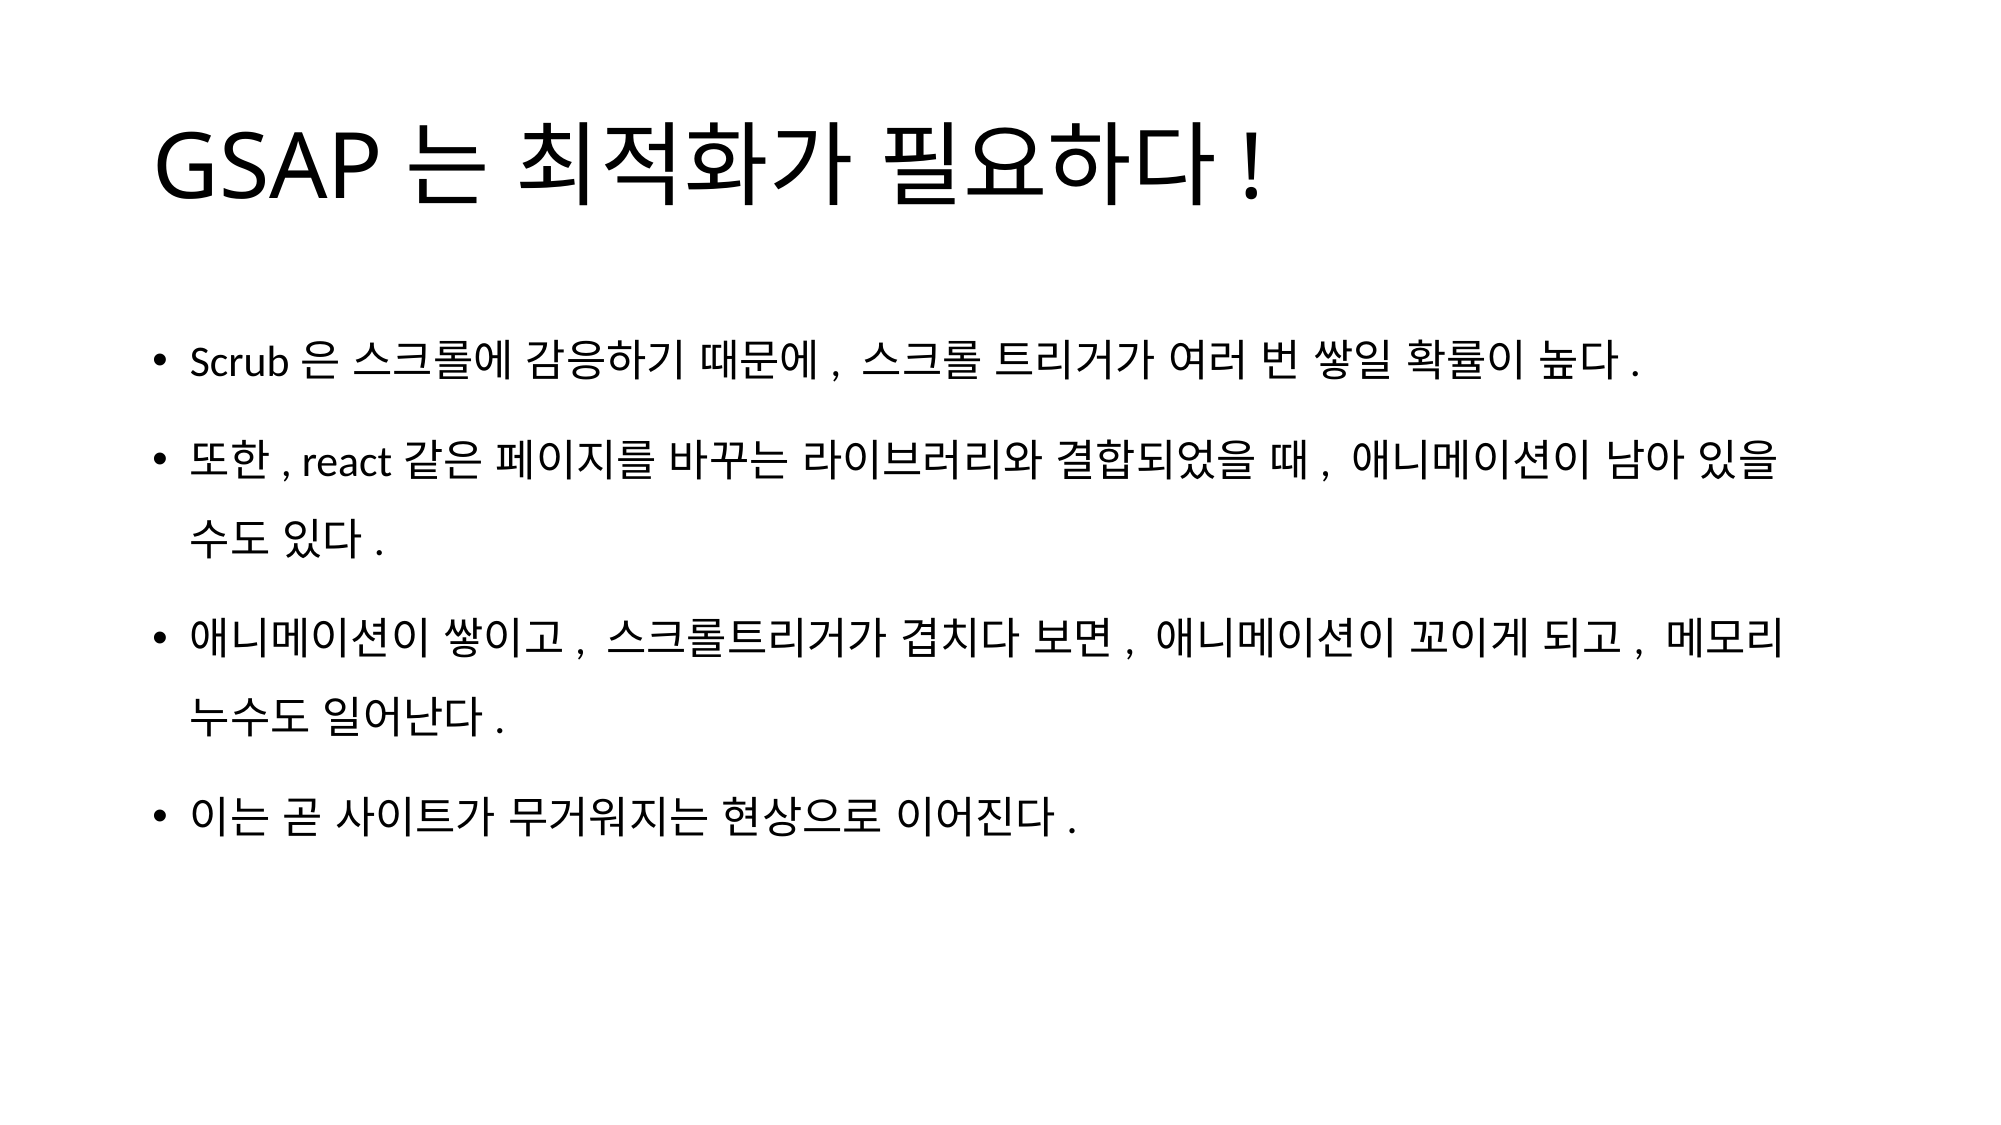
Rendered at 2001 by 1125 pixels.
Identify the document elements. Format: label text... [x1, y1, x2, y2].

list Scrub은 스크롤에 감응하기 때문에, 스크롤 트리거가 여러 번 쌓일 확률이 높다. 또한, react같은 페이지를 바꾸는 라이브러리와 결합되었을 때, 애니메이션이 남아 있을 수도 있다. 애니메이션이 쌓이고, 스크롤트리거가 겹치다 보면, 애니메이션이 꼬이게 되고, 메모리 누수도 일어난다. 이는 곧 사이트가 무거워지는 현상으로 이어진다. [137, 299, 1863, 1014]
title GSAP는 최적화가 필요하다! [137, 59, 1863, 278]
